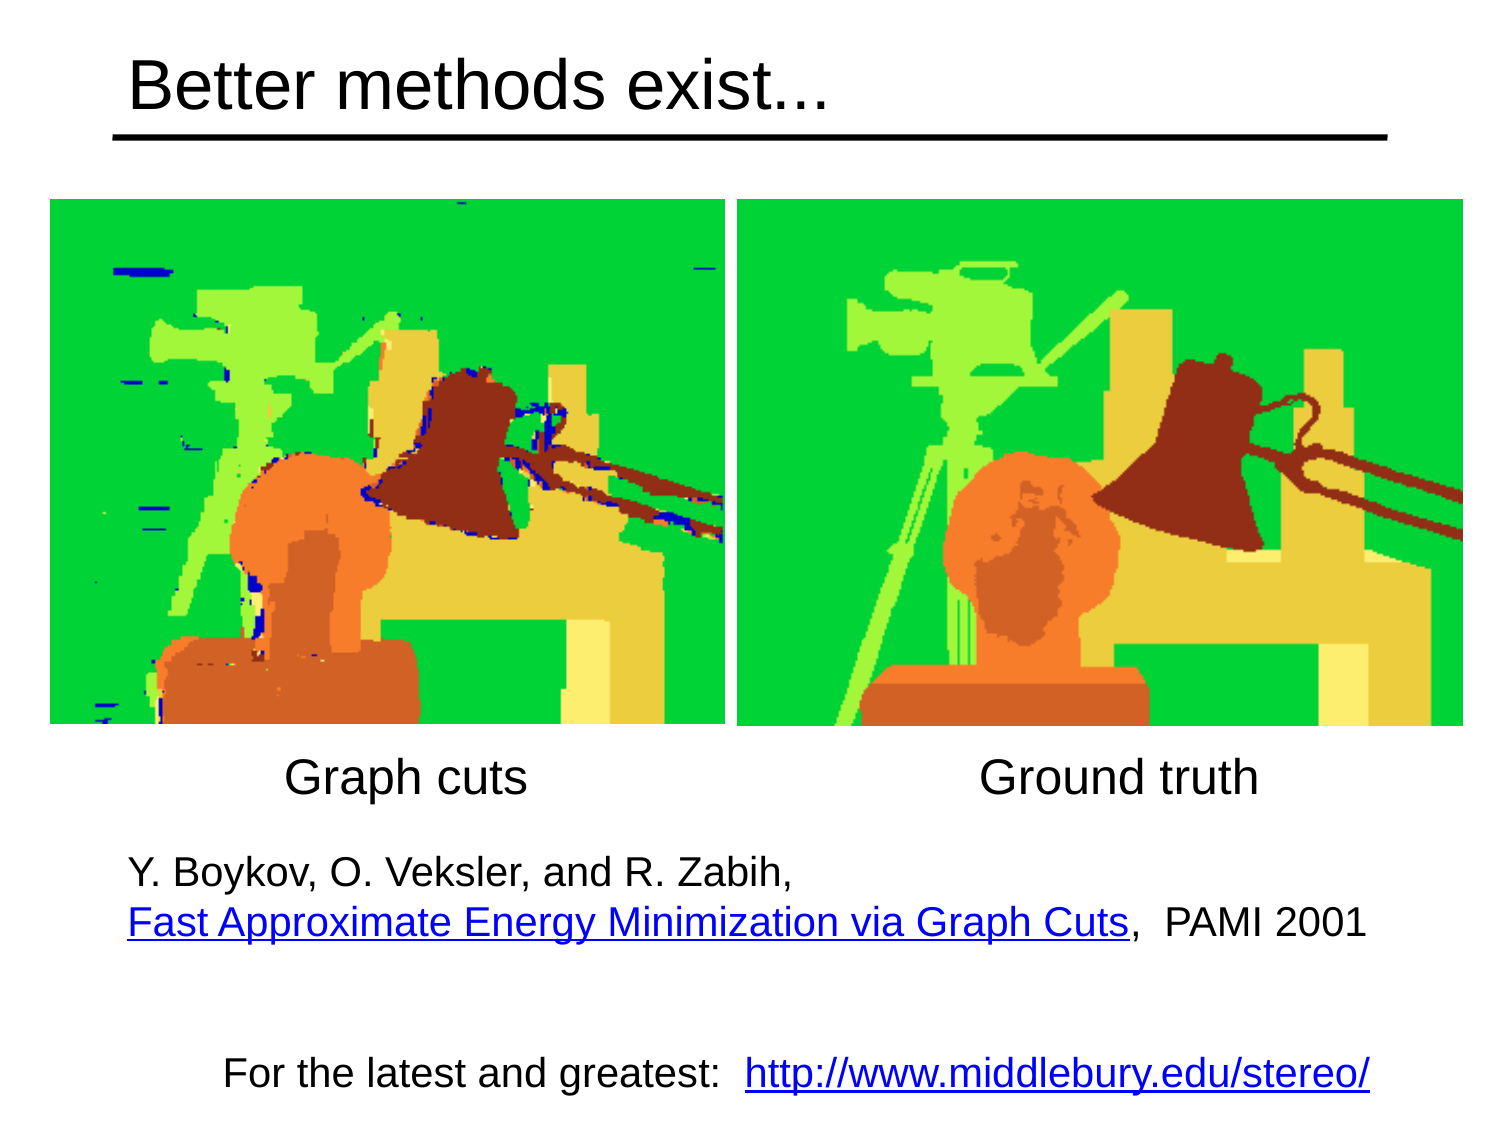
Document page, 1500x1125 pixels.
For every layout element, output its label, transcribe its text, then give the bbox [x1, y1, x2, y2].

text_box Graph cuts [62, 737, 750, 813]
text_box Ground truth [964, 737, 1275, 812]
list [49, 199, 726, 725]
text_box For the latest and greatest: http://www.middlebury.edu/stereo/ [57, 1038, 1397, 1104]
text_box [736, 199, 1463, 726]
text_box Y. Boykov, O. Veksler, and R. Zabih, Fast Approximate Energy Minimization via Graph Cuts, PAMI 2001 [37, 837, 1425, 953]
title Better methods exist... [112, 12, 1388, 151]
